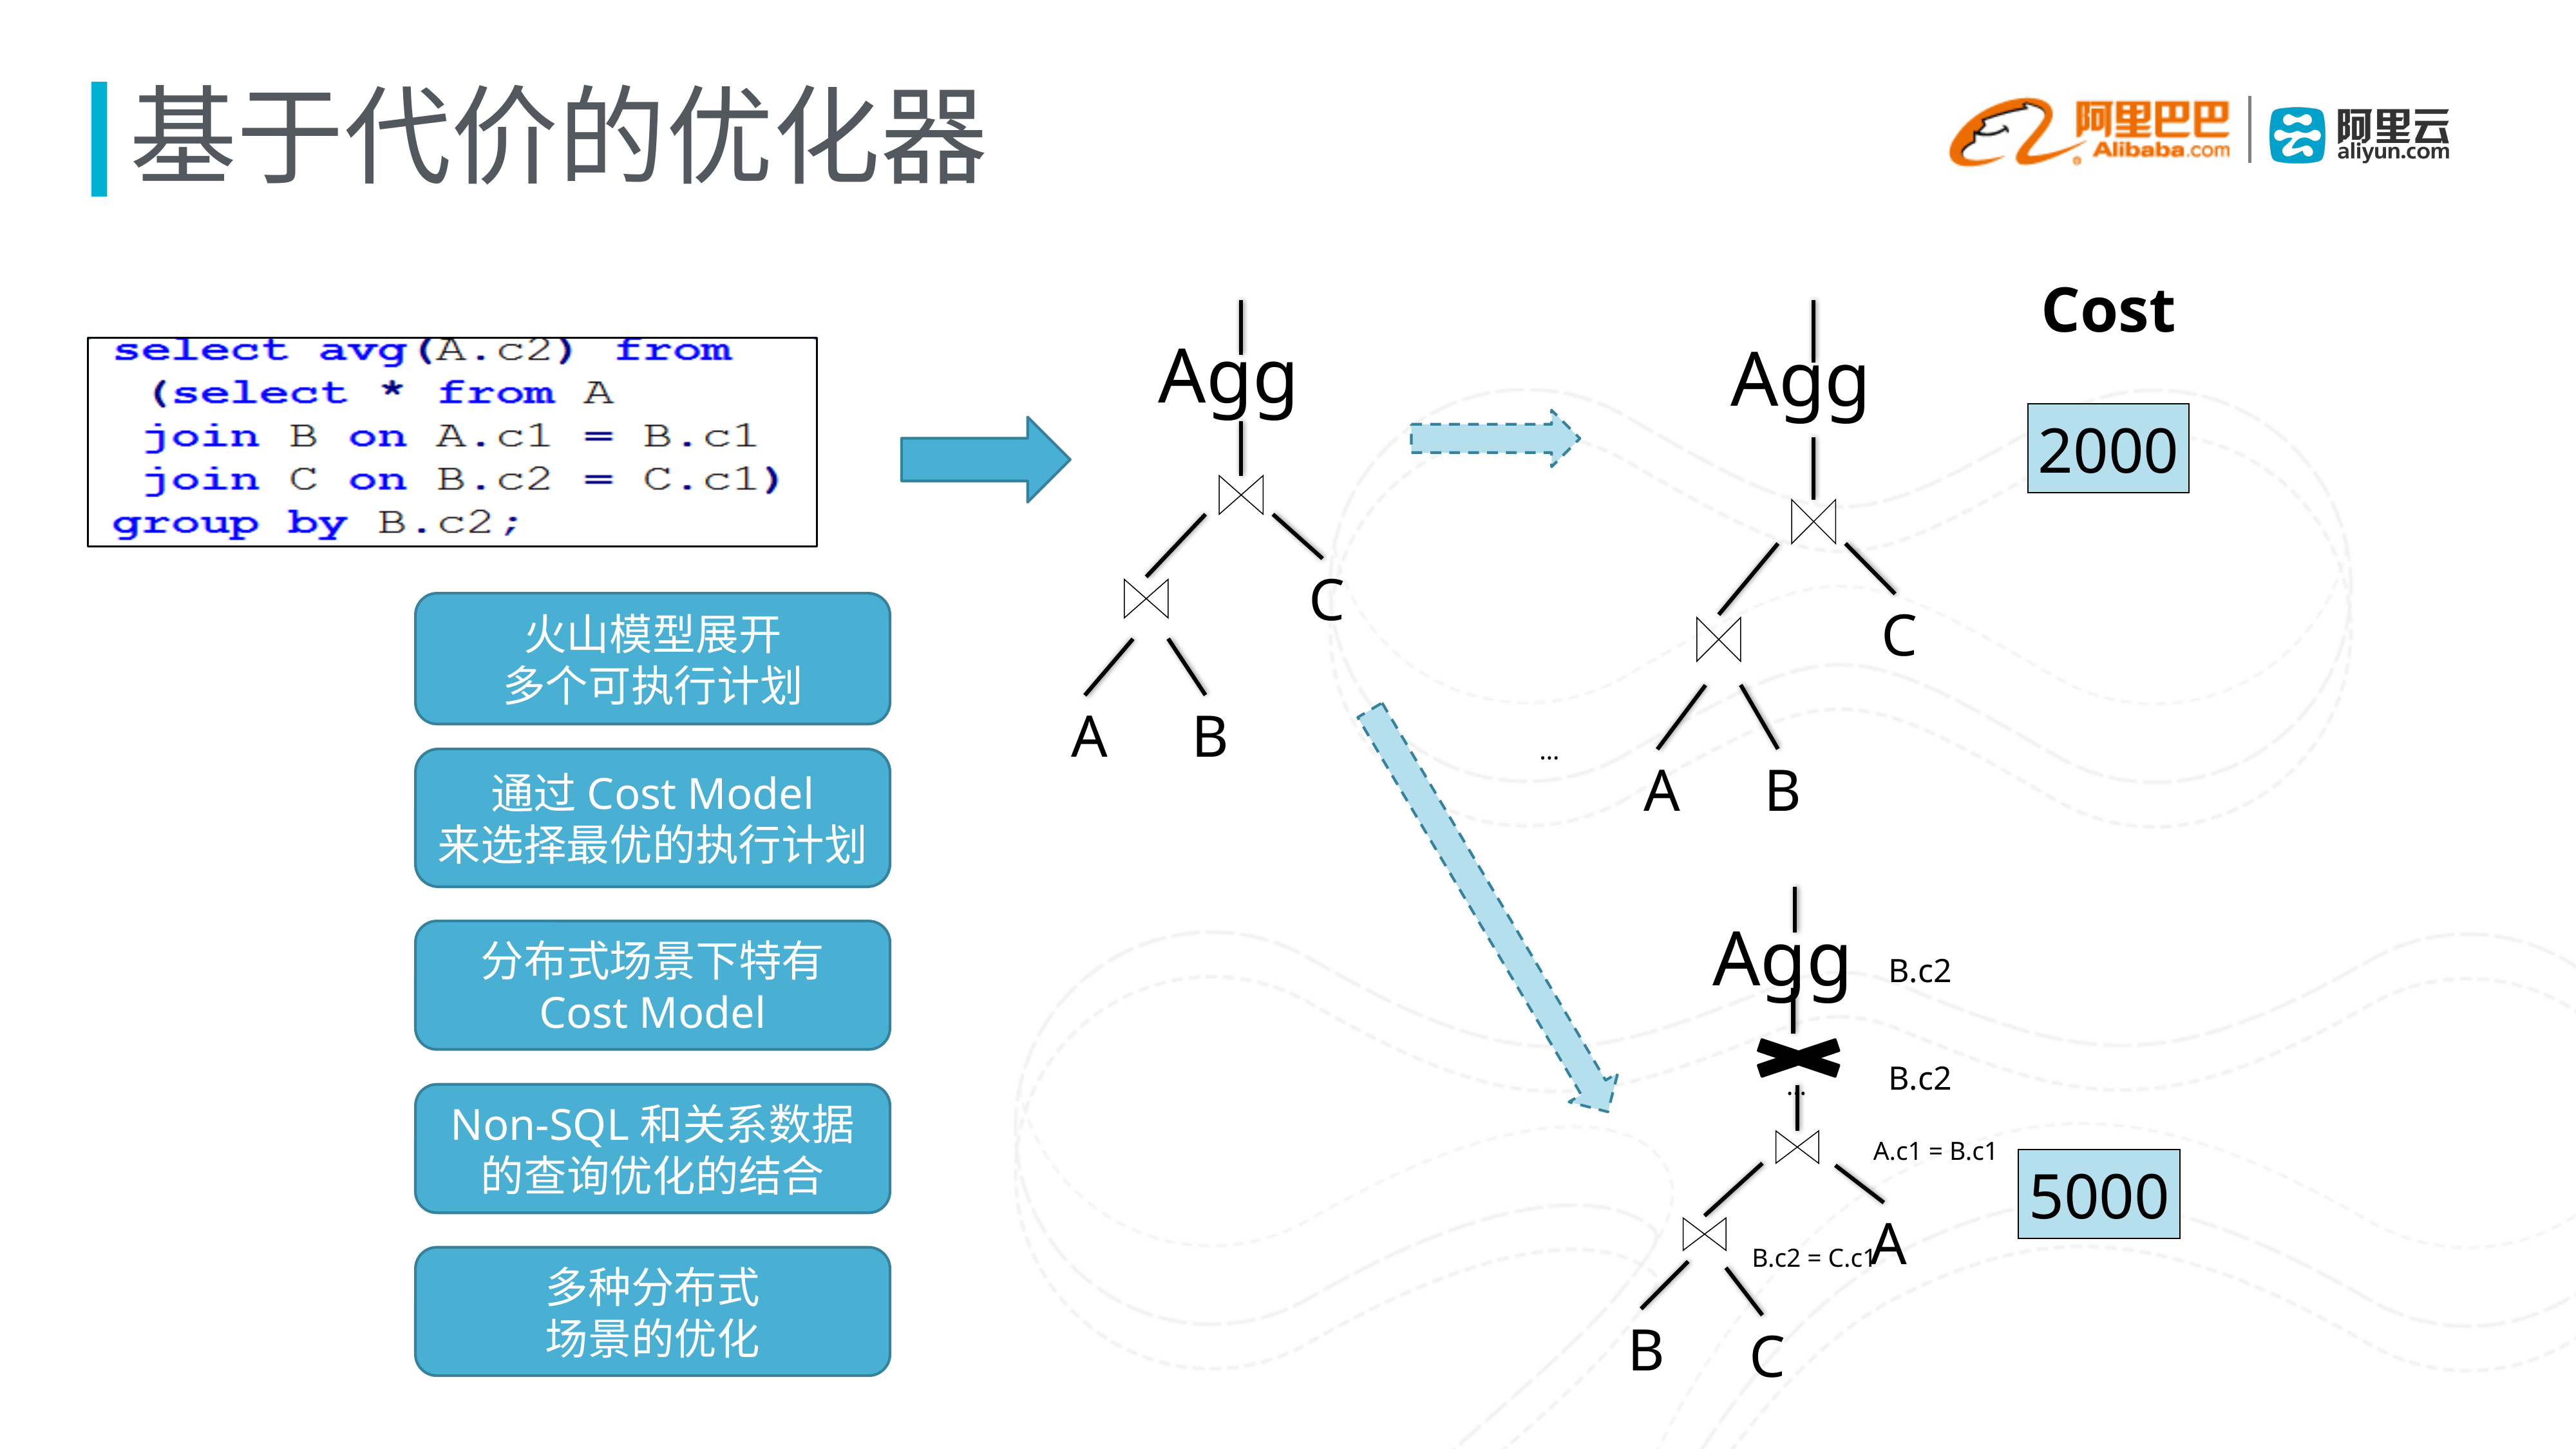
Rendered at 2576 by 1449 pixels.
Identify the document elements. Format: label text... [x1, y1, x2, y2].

picture [88, 338, 817, 546]
text_box [1358, 703, 1615, 1112]
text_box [1061, 299, 1346, 775]
text_box 多种分布式 场景的优化 [415, 1247, 891, 1376]
text_box 2000 [2027, 404, 2190, 493]
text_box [1634, 299, 1918, 829]
text_box 5000 [2033, 1150, 2180, 1239]
text_box Non-SQL和关系数据的查询优化的结合 [415, 1084, 891, 1213]
text_box … [1398, 726, 1631, 773]
text_box 通过Cost Model 来选择最优的执行计划 [415, 749, 891, 887]
text_box 火山模型展开 多个可执行计划 [415, 593, 891, 724]
text_box Cost [2027, 263, 2190, 352]
title 基于代价的优化器 [129, 66, 2447, 200]
text_box [902, 417, 1058, 502]
text_box [1411, 410, 1580, 467]
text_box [1618, 886, 2028, 1395]
text_box 分布式场景下特有 Cost Model [415, 921, 891, 1050]
